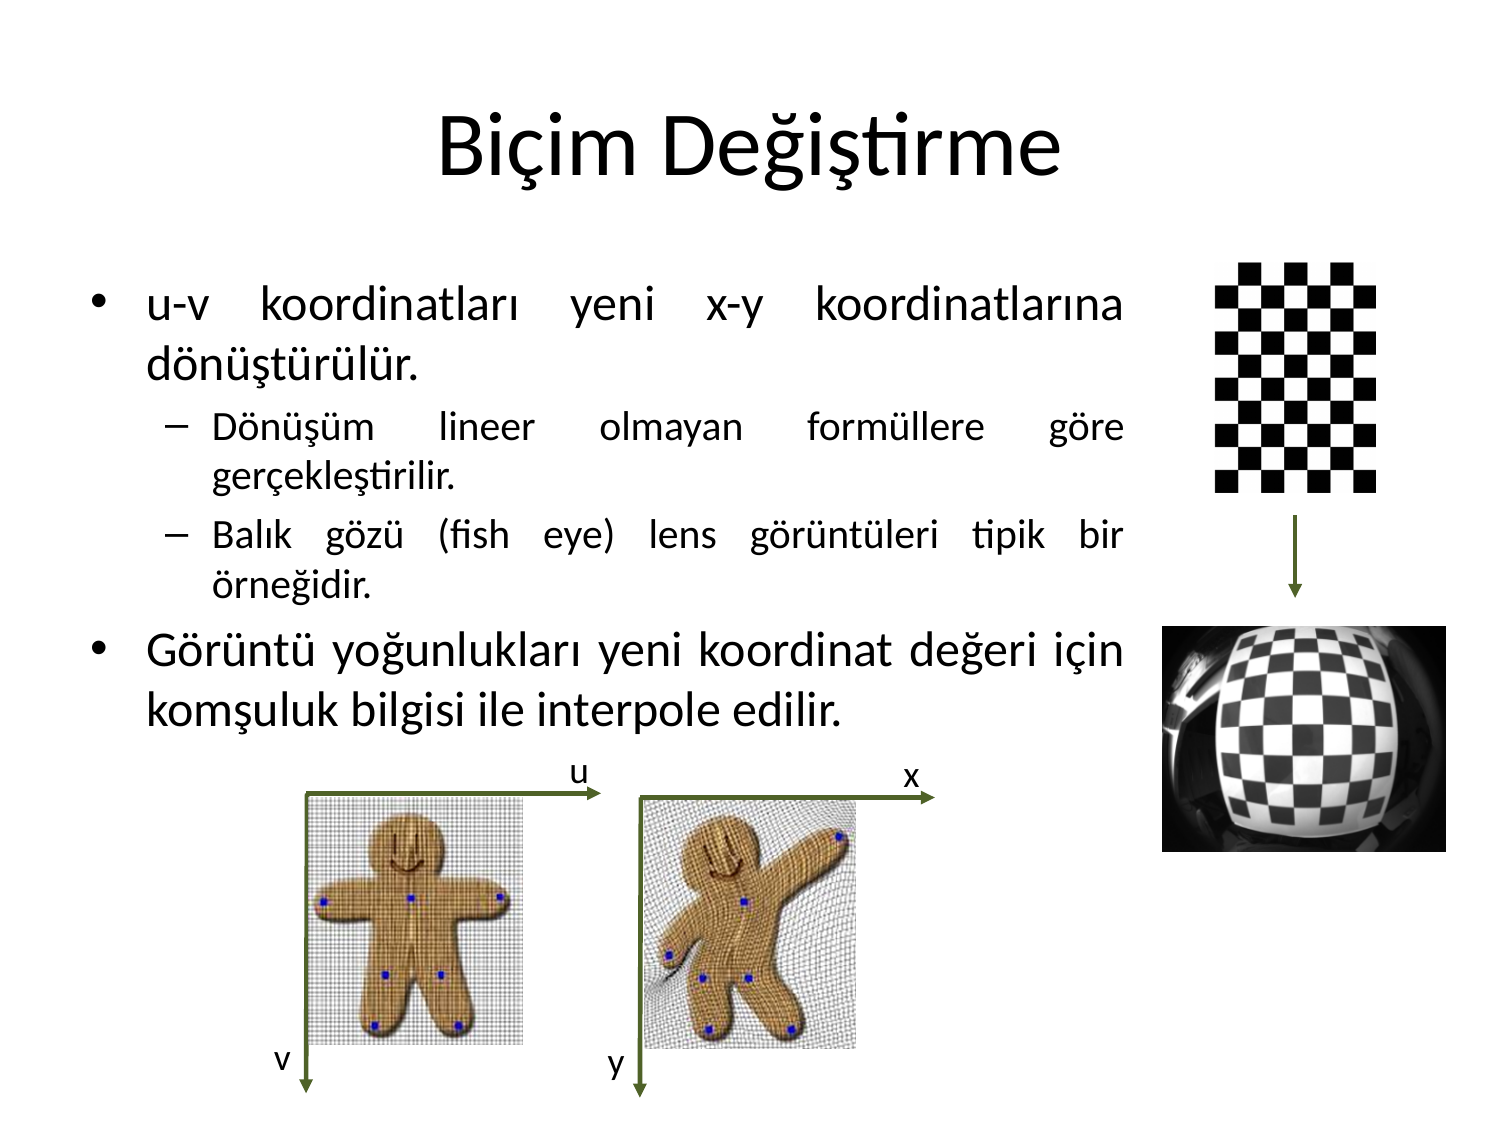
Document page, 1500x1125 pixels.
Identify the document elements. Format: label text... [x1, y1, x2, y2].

text_box x [888, 743, 935, 797]
picture [308, 797, 523, 1045]
text_box y [592, 1029, 634, 1090]
picture [1162, 625, 1447, 852]
title Biçim Değiştirme [75, 45, 1425, 233]
picture [1179, 263, 1411, 493]
text_box v [258, 1025, 300, 1085]
text_box u-v koordinatları yeni x-y koordinatlarına dönüştürülür. Dönüşüm lineer olmayan formüllere göre gerçekleştirilir. Balık gözü (fish eye) lens görüntüleri tipik bir örneğidir. Görüntü yoğunlukları yeni koordinat değeri için komşuluk bilgisi ile interpole edilir. [75, 262, 1140, 1005]
text_box u [554, 738, 605, 799]
picture [644, 800, 856, 1050]
